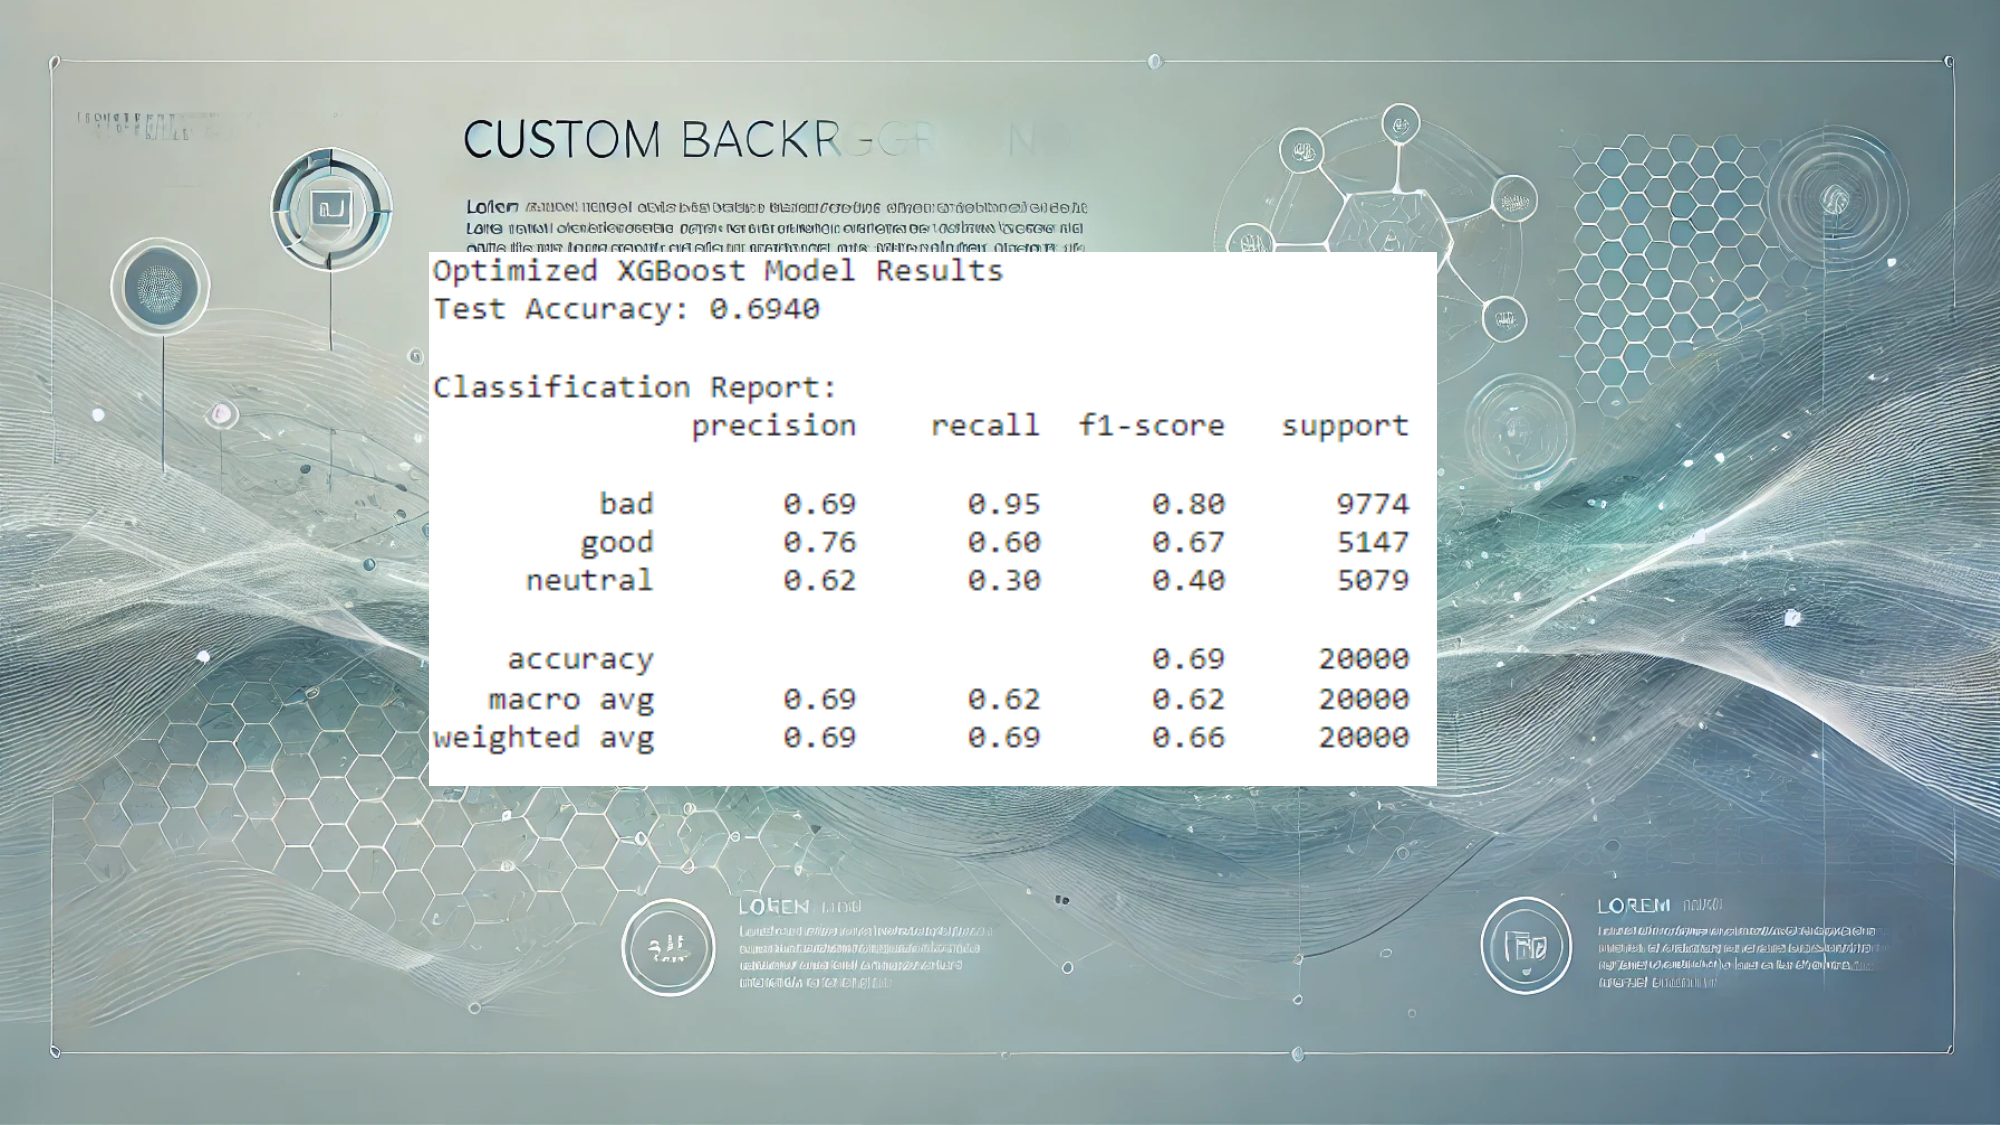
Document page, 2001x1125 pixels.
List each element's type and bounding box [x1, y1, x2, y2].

list [0, 0, 2000, 1125]
picture [429, 252, 1437, 786]
